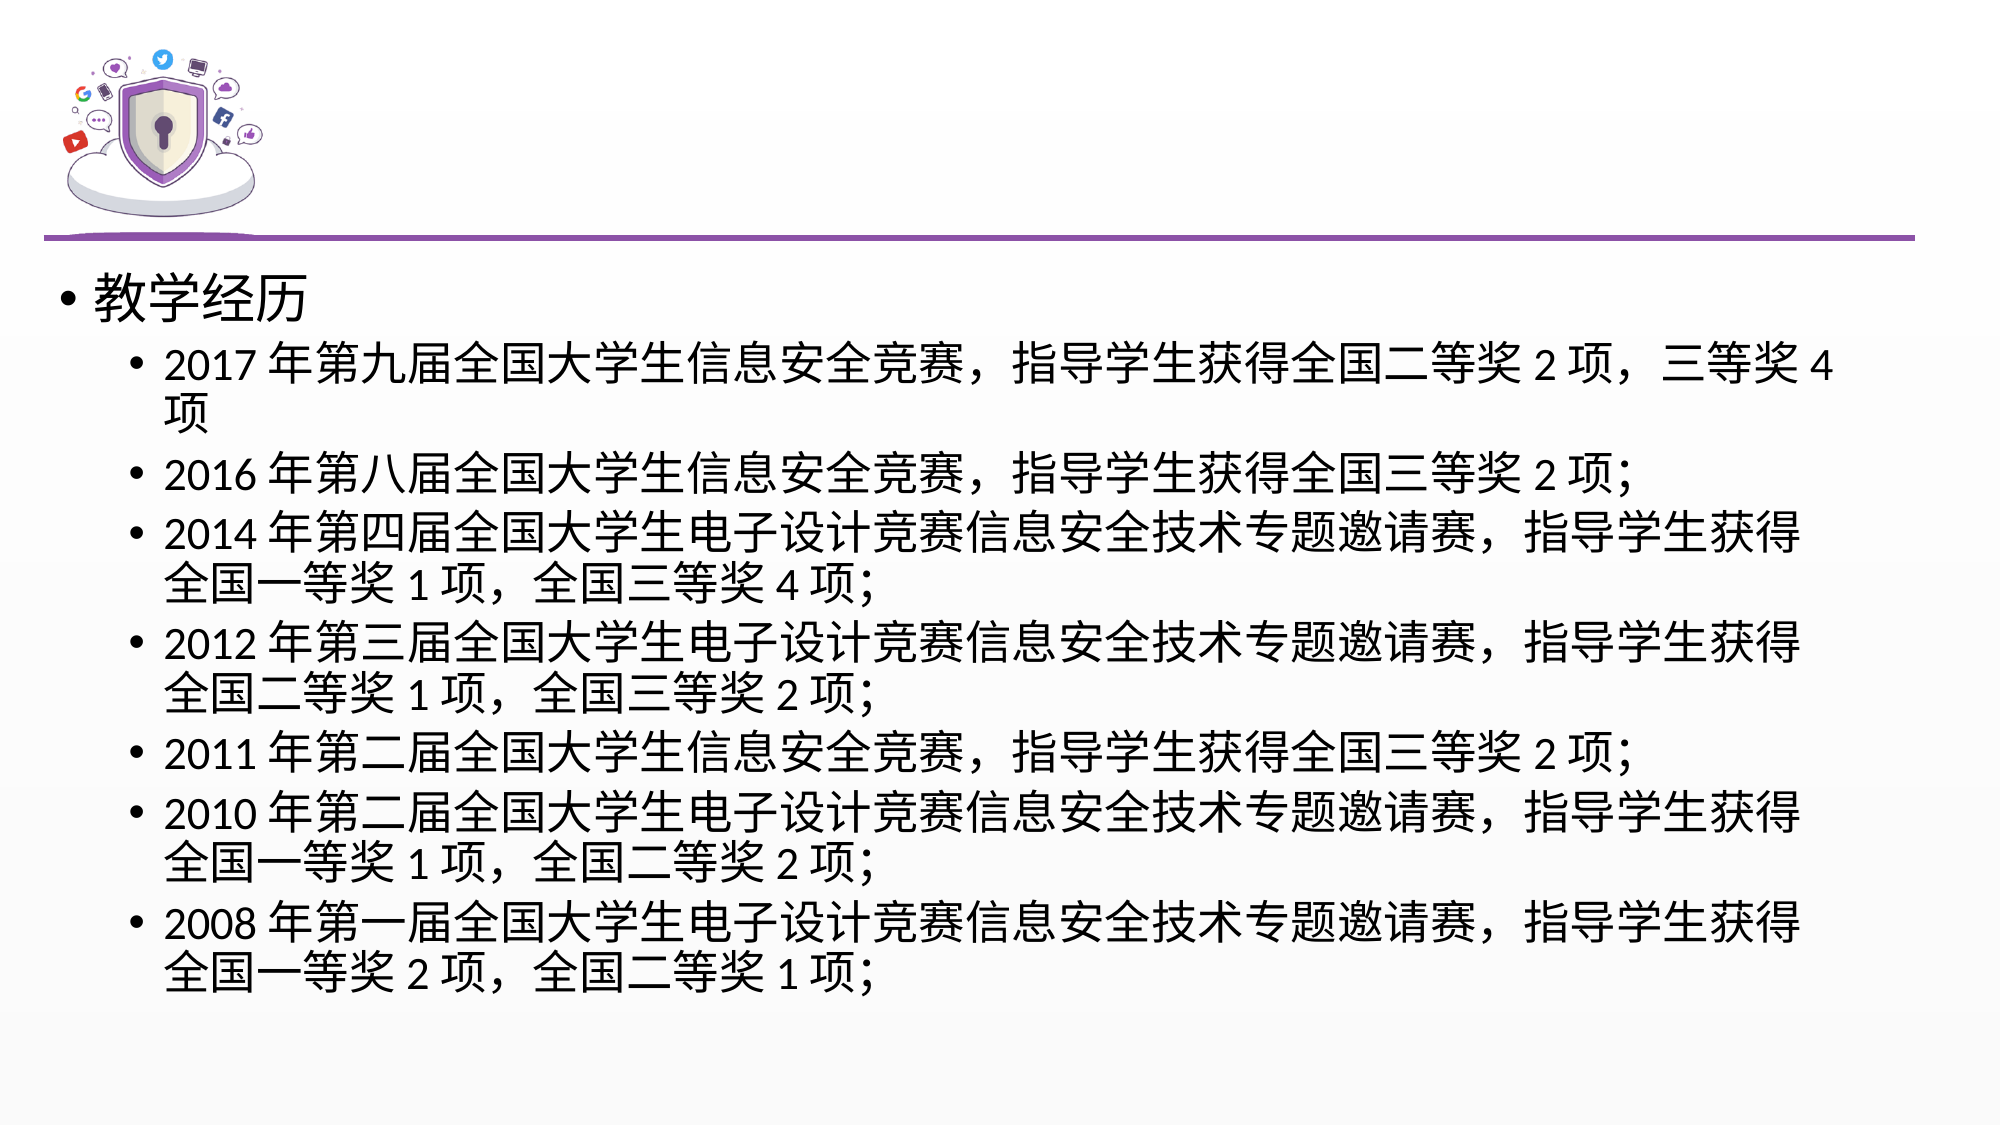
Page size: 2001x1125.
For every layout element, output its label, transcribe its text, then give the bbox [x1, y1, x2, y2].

picture [33, 19, 292, 278]
list 教学经历 2017年第九届全国大学生信息安全竞赛，指导学生获得全国二等奖2项，三等奖4项 2016年第八届全国大学生信息安全竞赛，指导学生获得全国三等奖2项； 2014年第四届全国大学生电子设计竞赛信息安全技术专题邀请赛，指导学生获得全国一等奖1项，全国三等奖4项； 2012年第三届全国大学生电子设计竞赛信息安全技术专题邀请赛，指导学生获得全国二等奖1项，全国三等奖2项； 2011年第二届全国大学生信息安全竞赛，指导学生获得全国三等奖2项； 2010年第二届全国大学生电子设计竞赛信息安全技术专题邀请赛，指导学生获得全国一等奖1项，全国二等奖2项； 2008年第一届全国大学生电子设计竞赛信息安全技术专题邀请赛，指导学生获得全国一等奖2项，全国二等奖1项； [43, 264, 1863, 1014]
